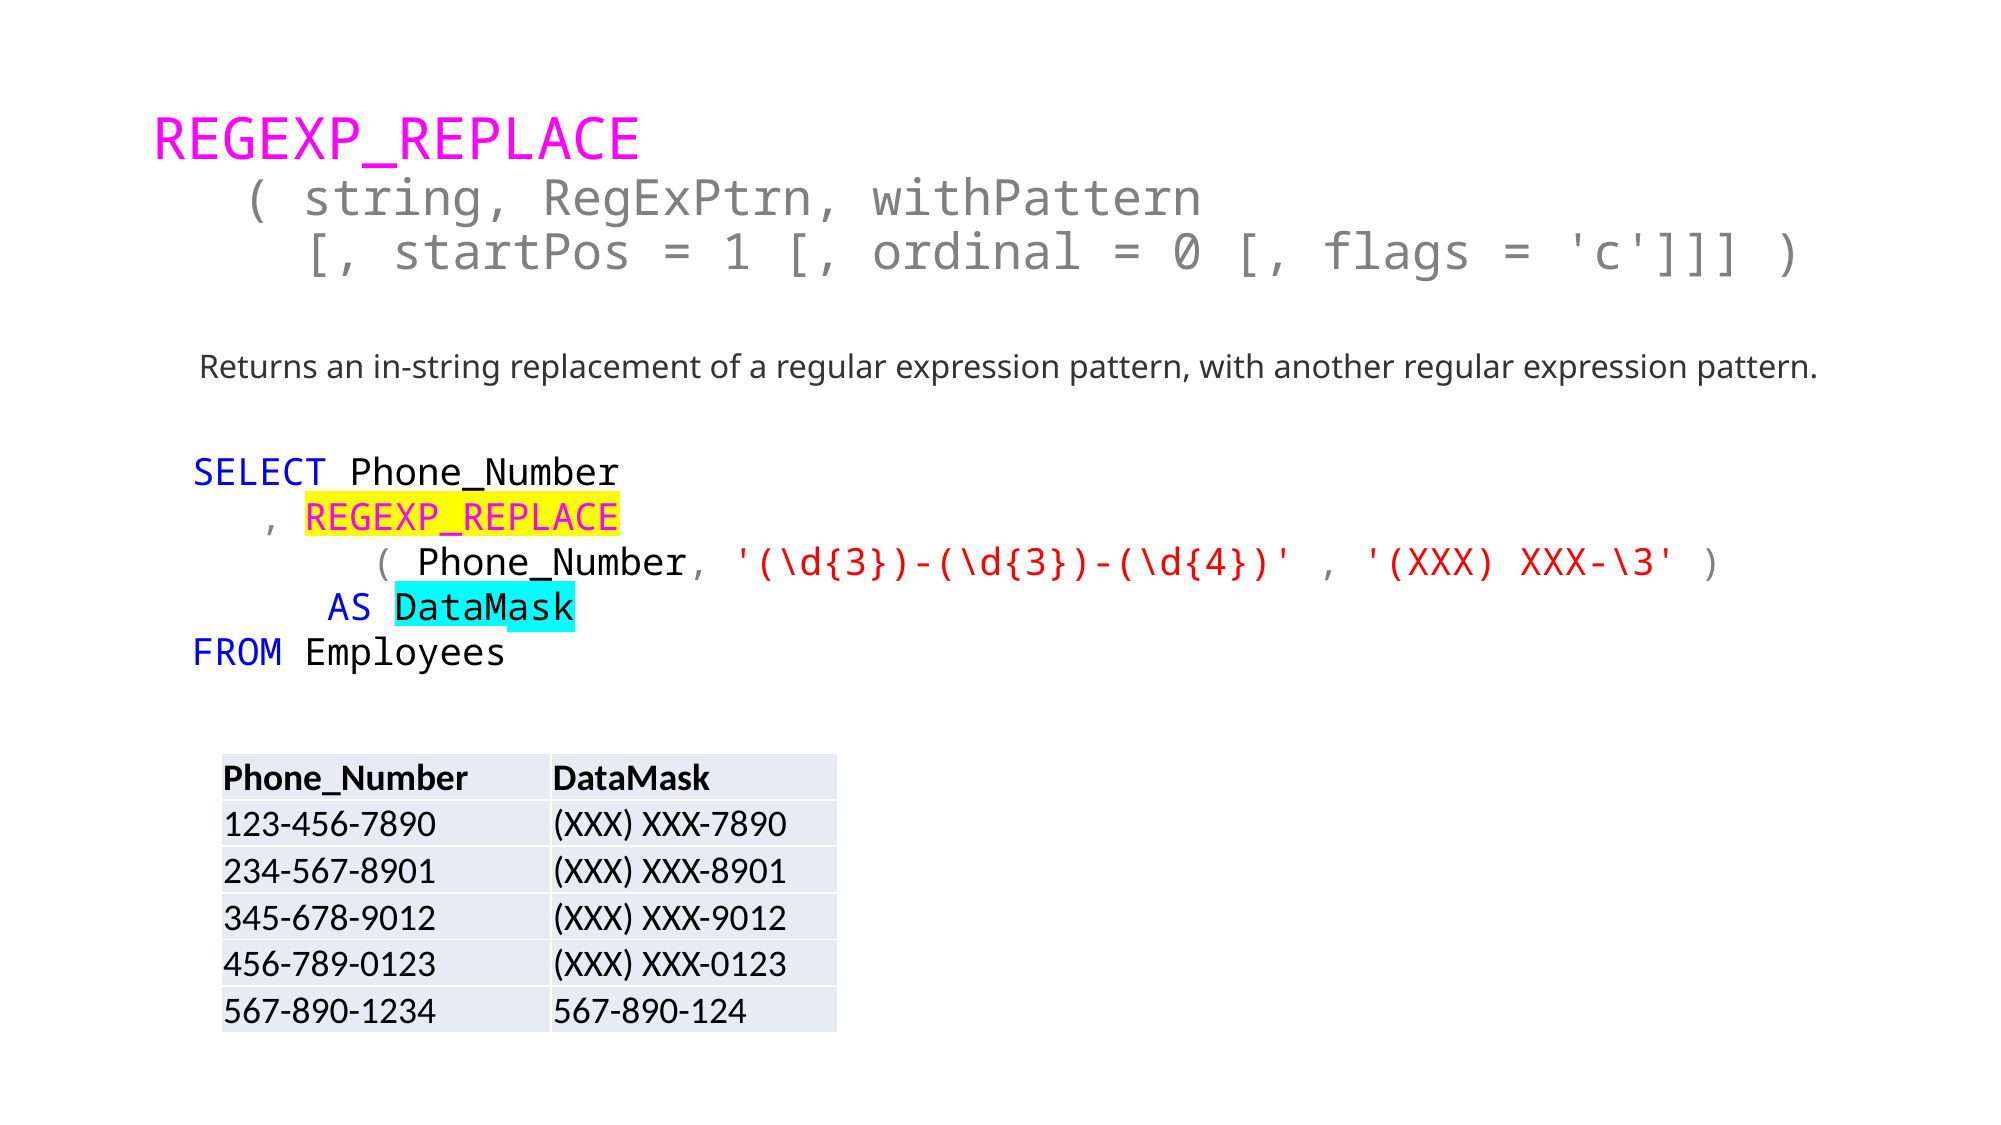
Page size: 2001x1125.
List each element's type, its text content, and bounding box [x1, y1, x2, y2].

table_cell 123-456-7890 [222, 801, 550, 845]
table_cell 234-567-8901 [222, 847, 550, 892]
list Returns an in-string replacement of a regular expression pattern, with another regular expression pattern. [183, 335, 1863, 406]
table_cell 567-890-1234 [222, 987, 550, 1032]
table_header Phone_Number [222, 754, 550, 799]
table_cell 567-890-124 [552, 987, 837, 1032]
table_cell (XXX) XXX-8901 [552, 847, 837, 892]
table_cell (XXX) XXX-0123 [552, 940, 837, 985]
text_box SELECT Phone_Number , REGEXP_REPLACE ( Phone_Number, '(\d{3})-(\d{3})-(\d{4})' , '(XXX) XXX-\3' ) AS DataMask FROM Employees [177, 440, 1871, 681]
title REGEXP_REPLACE ( string, RegExPtrn, withPattern [, startPos = 1 [, ordinal = 0 [, flags = 'c']]] ) [137, 94, 1863, 296]
table_cell (XXX) XXX-7890 [552, 801, 837, 845]
table_cell 345-678-9012 [222, 894, 550, 939]
table_header DataMask [552, 754, 837, 799]
table_cell (XXX) XXX-9012 [552, 894, 837, 939]
table_cell 456-789-0123 [222, 940, 550, 985]
